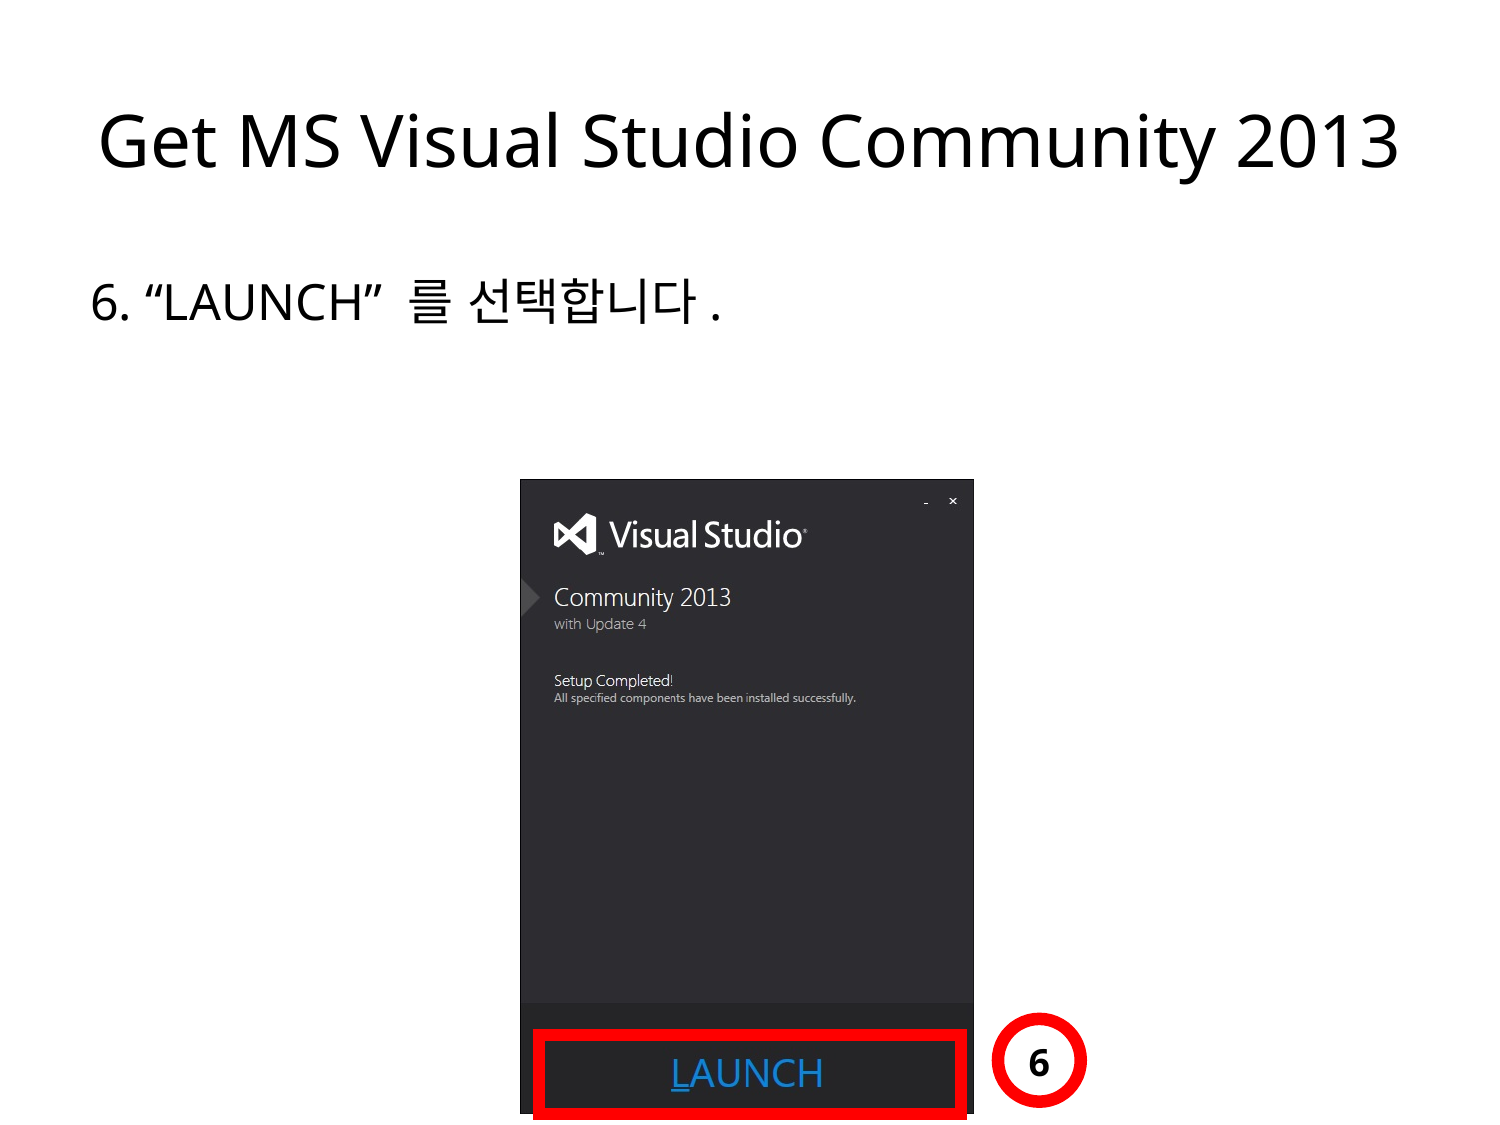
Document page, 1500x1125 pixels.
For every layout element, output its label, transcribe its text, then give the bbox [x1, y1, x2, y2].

picture [520, 479, 974, 1115]
list 6. “LAUNCH” 를 선택합니다. [75, 262, 1425, 1005]
text_box 6 [997, 1018, 1081, 1102]
title Get MS Visual Studio Community 2013 [75, 45, 1425, 233]
